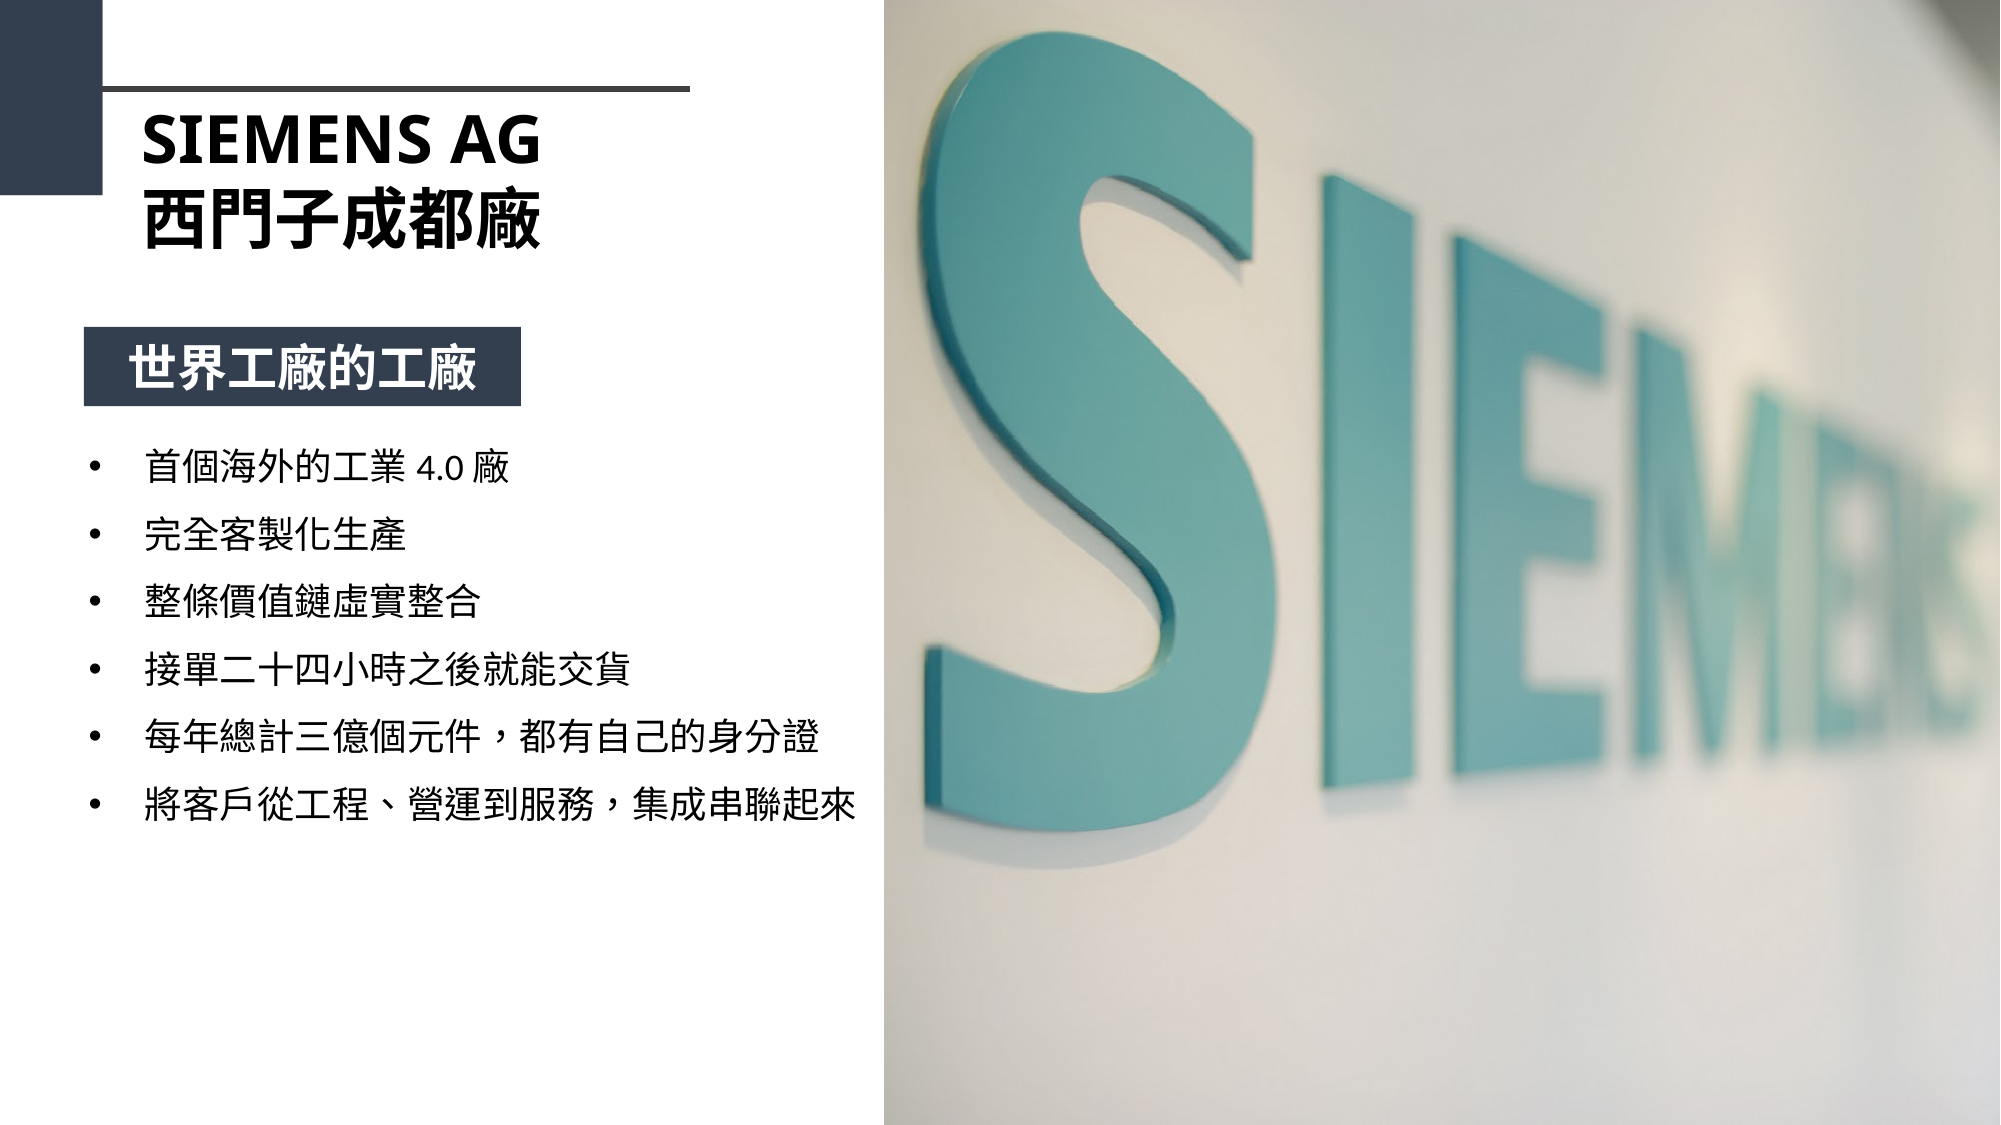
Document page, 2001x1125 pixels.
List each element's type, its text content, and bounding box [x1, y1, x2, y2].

text_box 世界工廠的工廠 [83, 326, 522, 407]
text_box 首個海外的工業4.0廠 完全客製化生產 整條價值鏈虛實整合 接單二十四小時之後就能交貨 每年總計三億個元件，都有自己的身分證 將客戶從工程、營運到服務，集成串聯起來 [73, 413, 884, 834]
text_box SIEMENS AG 西門子成都廠 [126, 89, 793, 264]
picture [884, 0, 2000, 1125]
text_box [0, 0, 103, 196]
